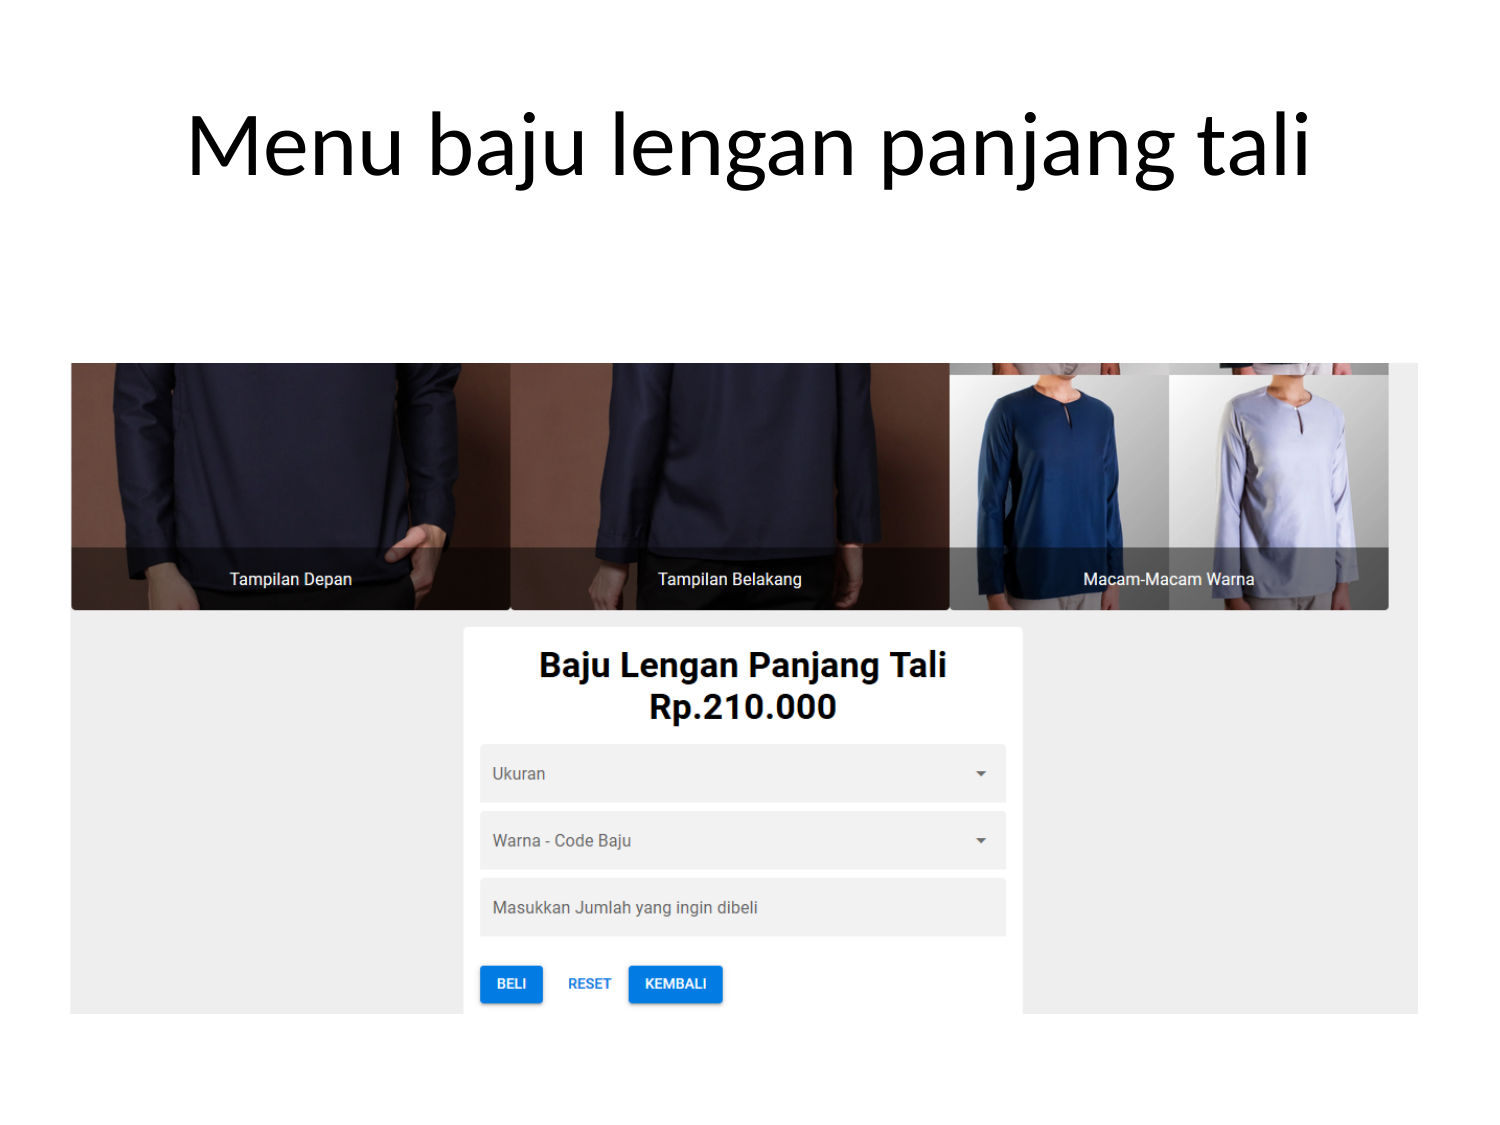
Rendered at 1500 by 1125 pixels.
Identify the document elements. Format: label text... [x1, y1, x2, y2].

title Menu baju lengan panjang tali [75, 45, 1425, 233]
picture [70, 362, 1419, 1014]
